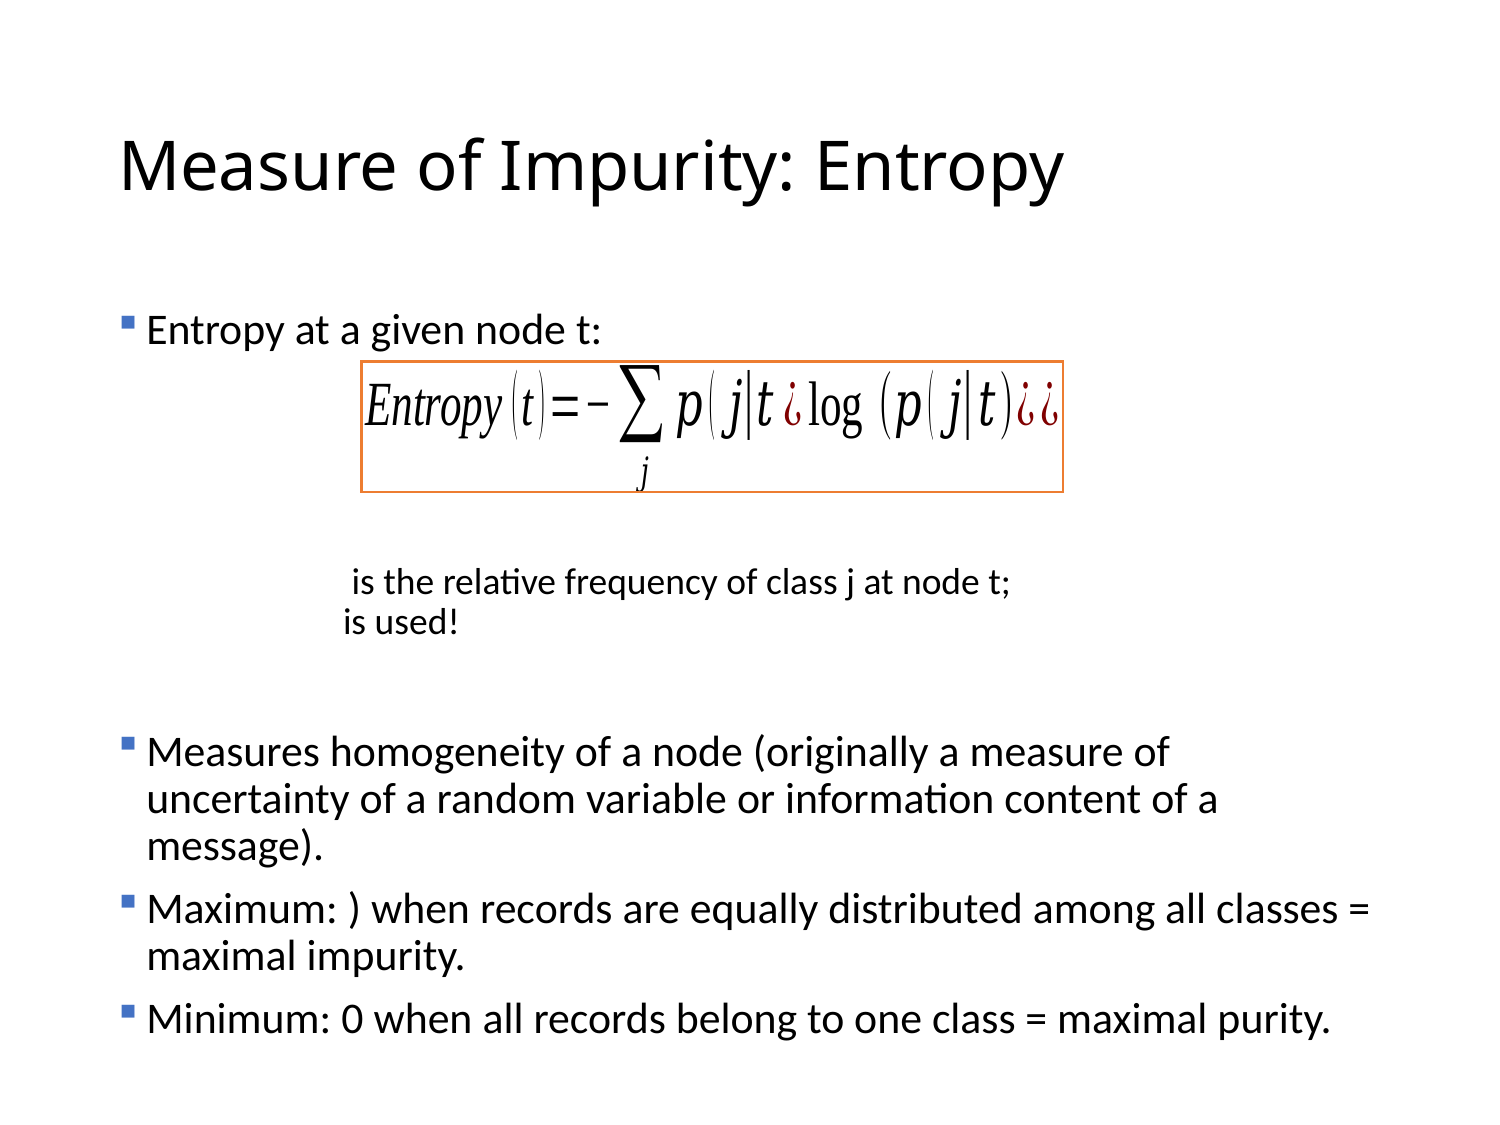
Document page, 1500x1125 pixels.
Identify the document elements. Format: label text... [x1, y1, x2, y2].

title Measure of Impurity: Entropy [103, 59, 1397, 278]
